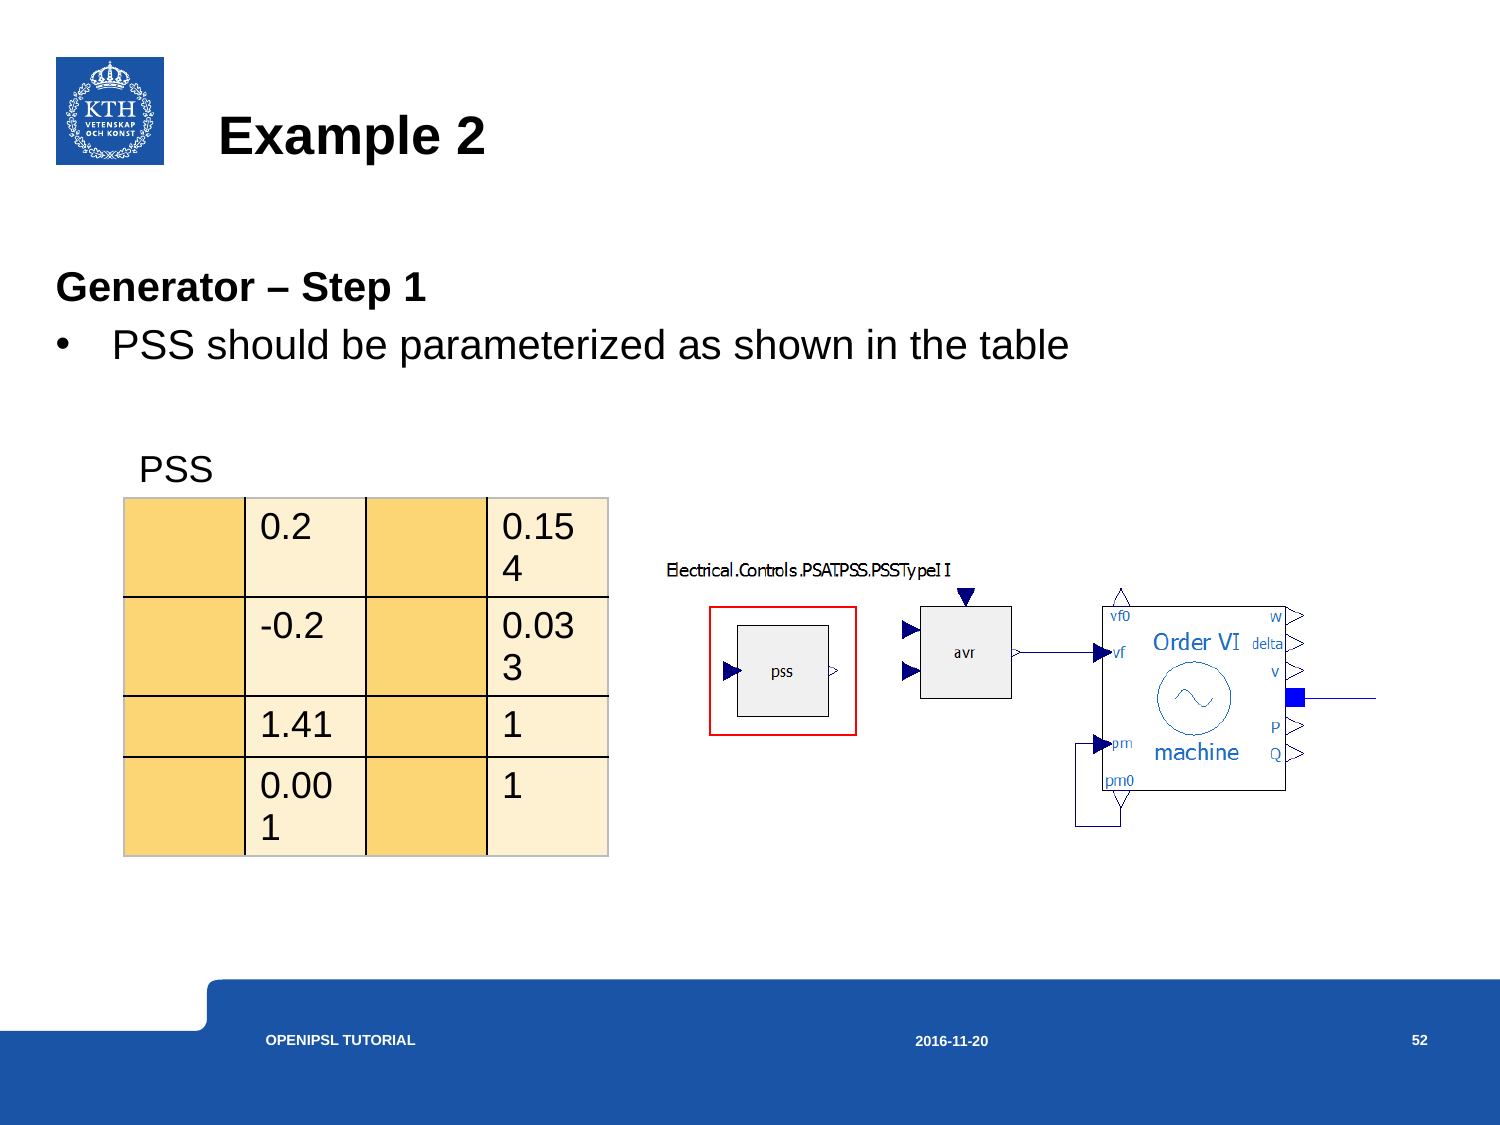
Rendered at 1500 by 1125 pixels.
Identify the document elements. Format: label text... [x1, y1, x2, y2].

list Generator – Step 1 PSS should be parameterized as shown in the table [55, 259, 1447, 929]
picture [643, 540, 1377, 832]
footer OpenIPSL Tutorial [265, 1030, 741, 1091]
title Example 2 [218, 55, 1447, 166]
slide_number 52 [1340, 1030, 1428, 1091]
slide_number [915, 1031, 1266, 1092]
text_box PSS [123, 437, 561, 498]
